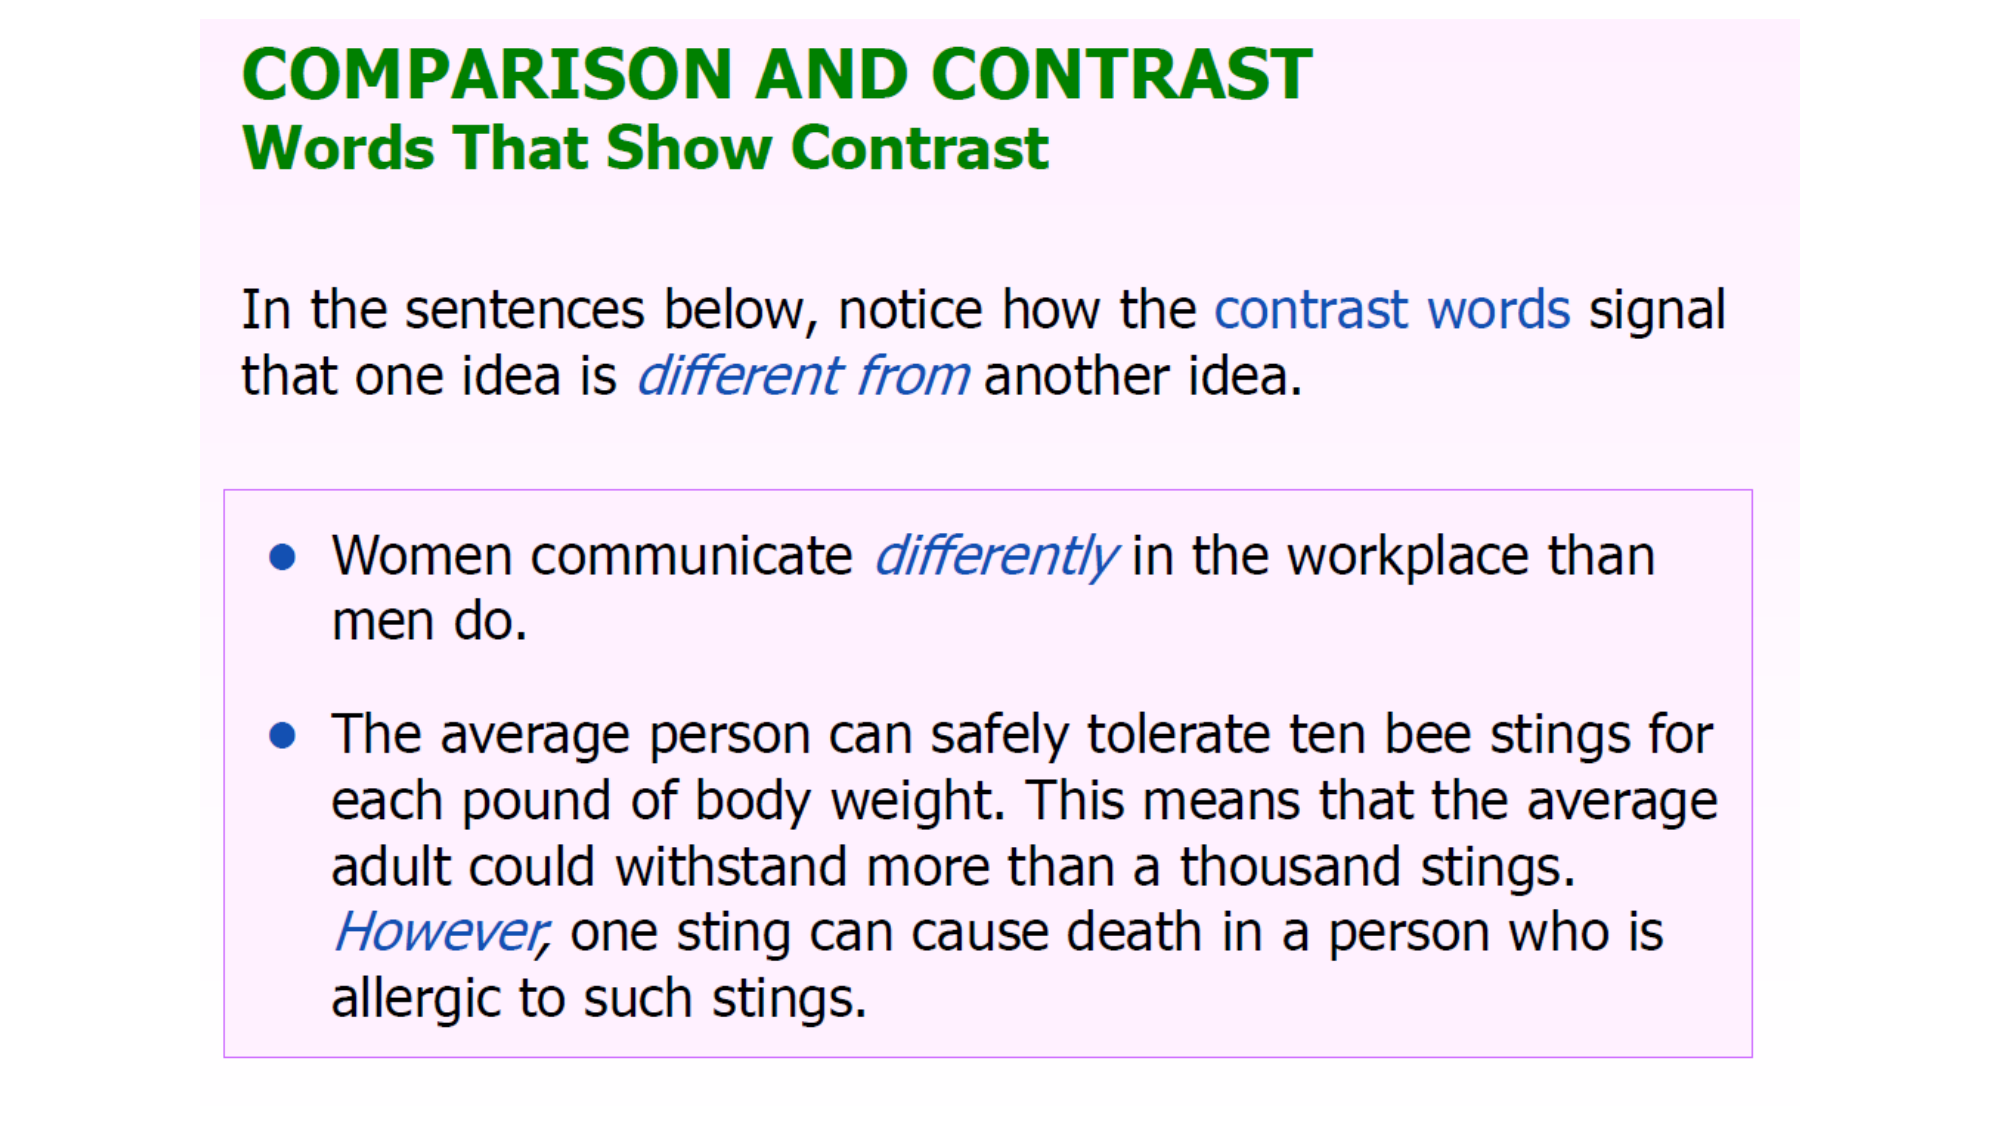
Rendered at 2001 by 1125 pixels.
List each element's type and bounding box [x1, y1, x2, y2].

picture [199, 19, 1800, 1106]
